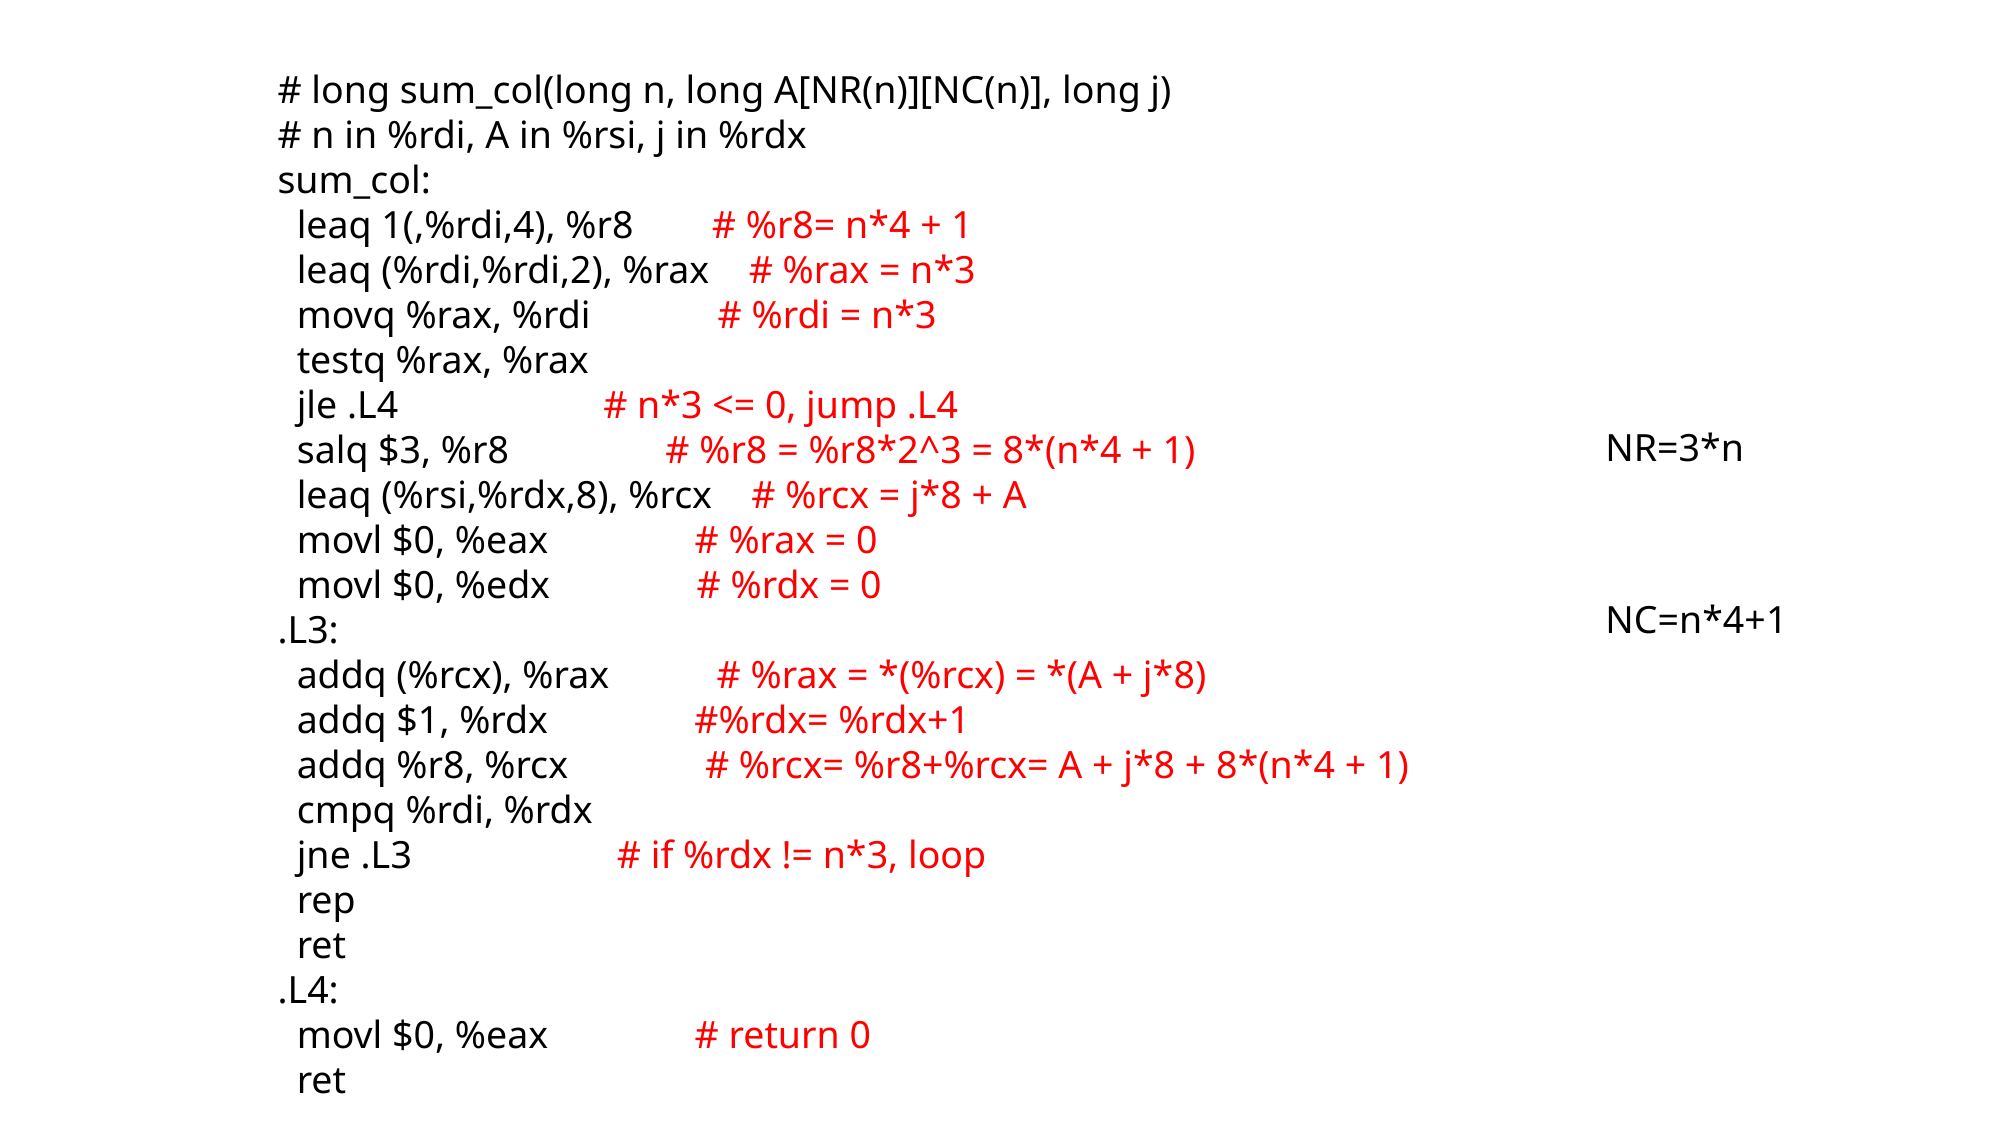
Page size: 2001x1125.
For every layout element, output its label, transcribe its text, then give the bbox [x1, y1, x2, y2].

text_box # long sum_col(long n, long A[NR(n)][NC(n)], long j) # n in %rdi, A in %rsi, j in %rdx sum_col: leaq 1(,%rdi,4), %r8 # %r8= n*4 + 1 leaq (%rdi,%rdi,2), %rax # %rax = n*3 movq %rax, %rdi # %rdi = n*3 testq %rax, %rax jle .L4 # n*3 <= 0, jump .L4 salq $3, %r8 # %r8 = %r8*2^3 = 8*(n*4 + 1) leaq (%rsi,%rdx,8), %rcx # %rcx = j*8 + A movl $0, %eax # %rax = 0 movl $0, %edx # %rdx = 0 .L3: addq (%rcx), %rax # %rax = *(%rcx) = *(A + j*8) addq $1, %rdx #%rdx= %rdx+1 addq %r8, %rcx # %rcx= %r8+%rcx= A + j*8 + 8*(n*4 + 1) cmpq %rdi, %rdx jne .L3 # if %rdx != n*3, loop rep ret .L4: movl $0, %eax # return 0 ret [262, 58, 1654, 1109]
text_box NR=3*n [1654, 416, 1817, 477]
text_box NC=n*4+1 [1654, 588, 1817, 649]
